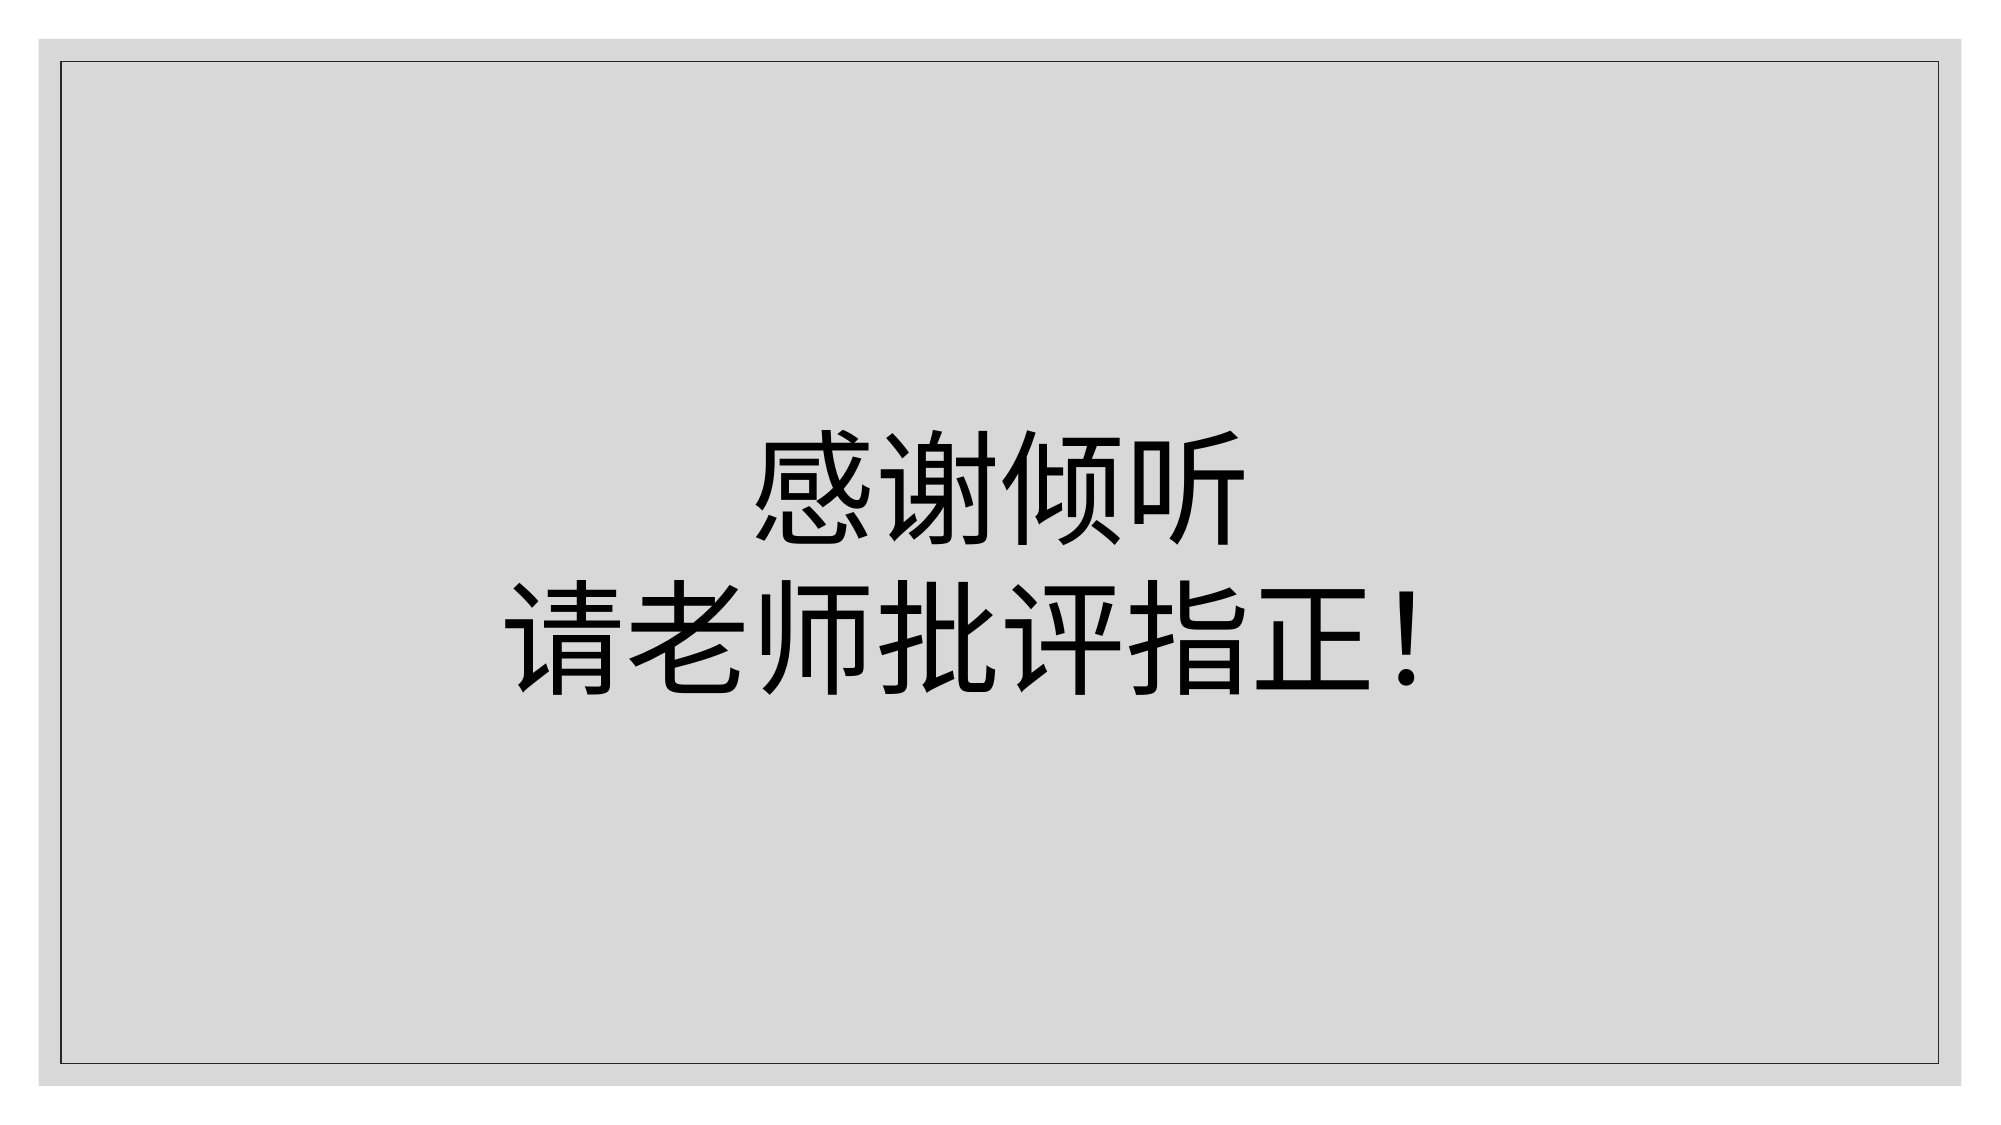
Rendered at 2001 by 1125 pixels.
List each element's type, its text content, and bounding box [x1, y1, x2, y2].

text_box 感谢倾听 请老师批评指正！ [485, 403, 1515, 719]
